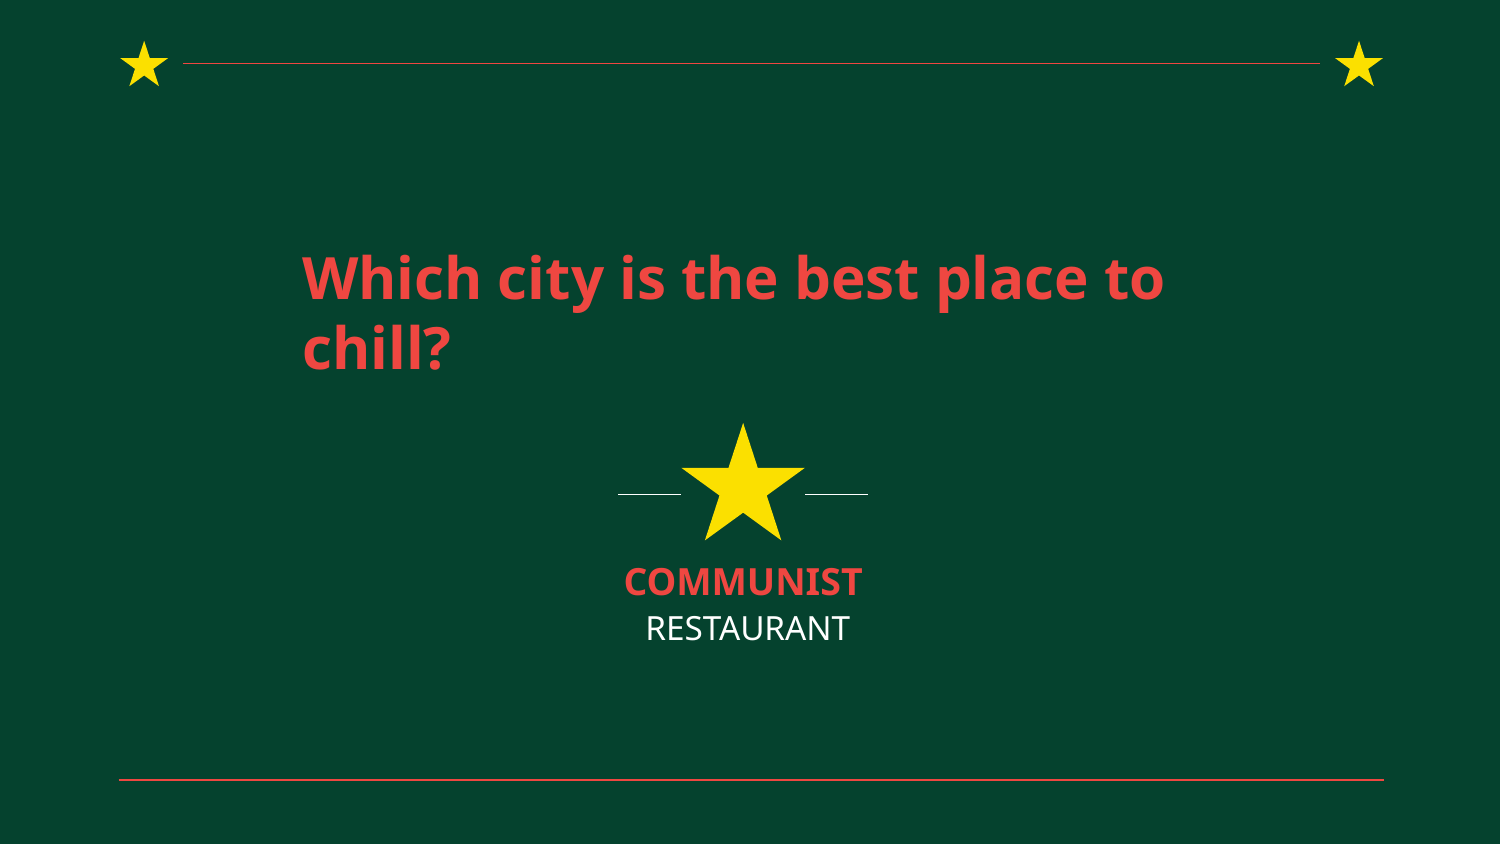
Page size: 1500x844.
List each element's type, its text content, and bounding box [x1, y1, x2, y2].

title Which city is the best place to chill? [287, 226, 1277, 450]
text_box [585, 422, 901, 661]
